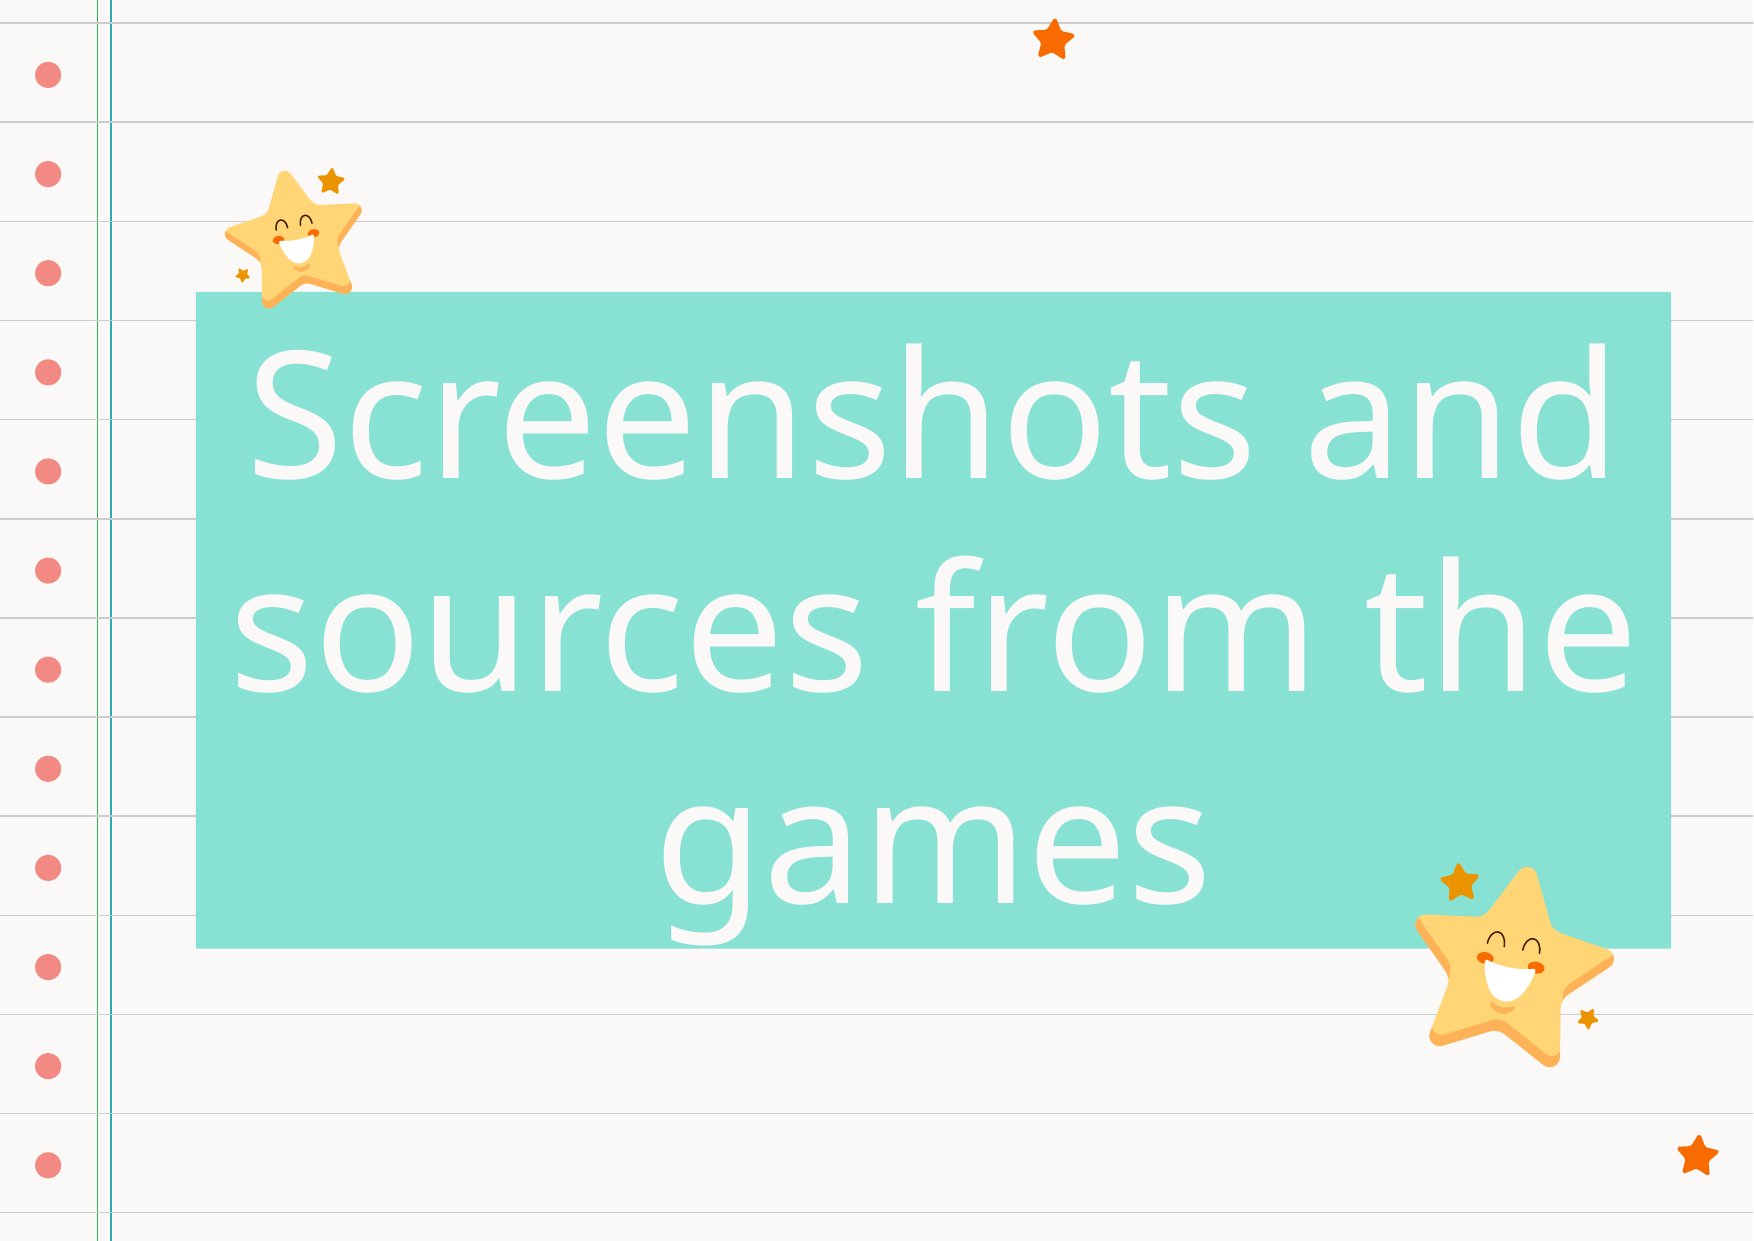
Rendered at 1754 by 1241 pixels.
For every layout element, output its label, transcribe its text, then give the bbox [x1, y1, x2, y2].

title Screenshots and sources from the games [195, 291, 1672, 949]
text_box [222, 167, 364, 309]
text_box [1412, 862, 1617, 1068]
